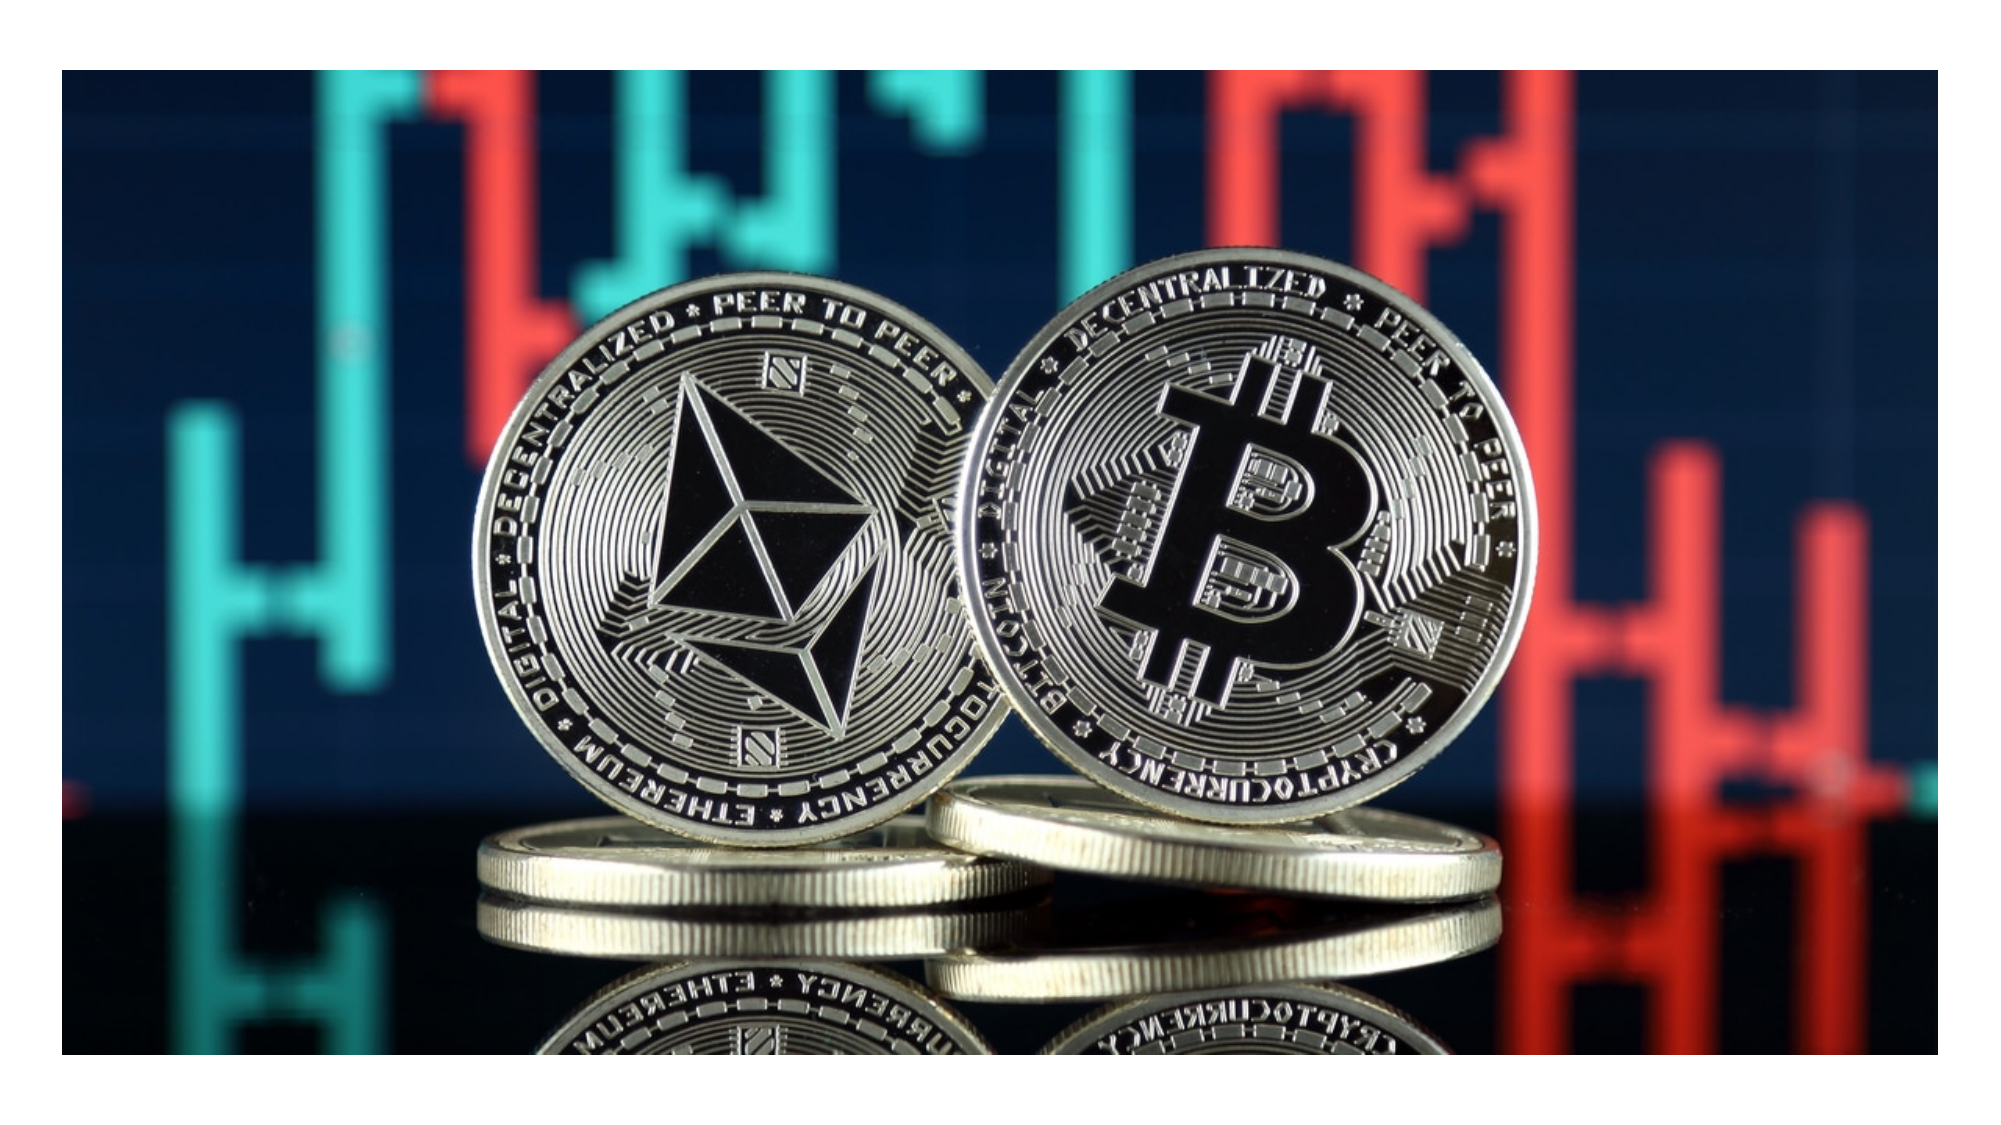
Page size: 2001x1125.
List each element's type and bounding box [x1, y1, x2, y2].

picture [62, 70, 1938, 1055]
